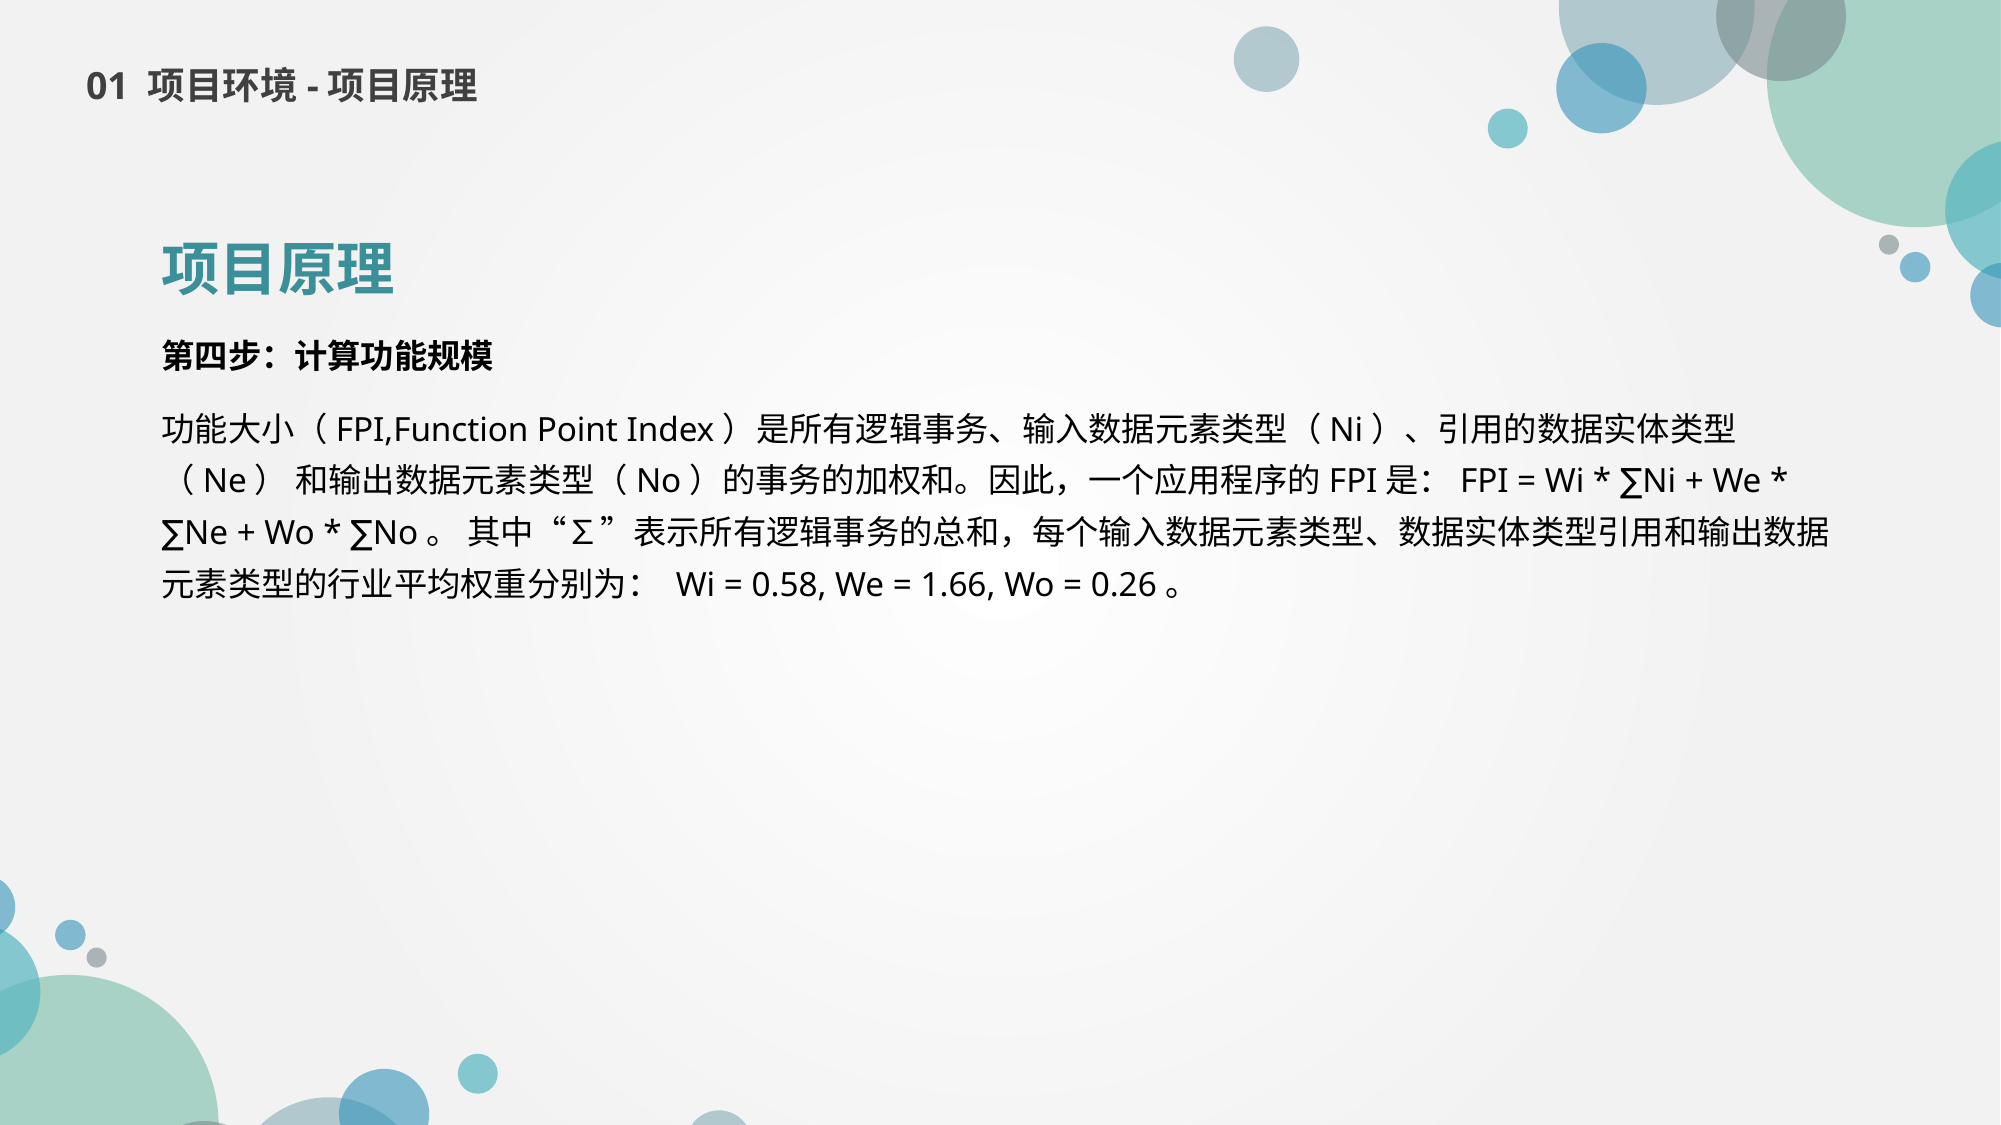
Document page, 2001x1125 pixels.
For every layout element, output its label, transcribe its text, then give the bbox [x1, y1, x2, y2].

text_box 项目原理 第四步：计算功能规模 功能大小（FPI,Function Point Index）是所有逻辑事务、输入数据元素类型（Ni）、引用的数据实体类型（Ne） 和输出数据元素类型（No）的事务的加权和。因此，一个应用程序的FPI是：FPI = Wi * ∑Ni + We * ∑Ne + Wo * ∑No。 其中“∑”表示所有逻辑事务的总和，每个输入数据元素类型、数据实体类型引用和输出数据元素类型的行业平均权重分别为： Wi = 0.58, We = 1.66, Wo = 0.26。 [146, 203, 1854, 921]
list 01 项目环境-项目原理 [71, 41, 1067, 107]
